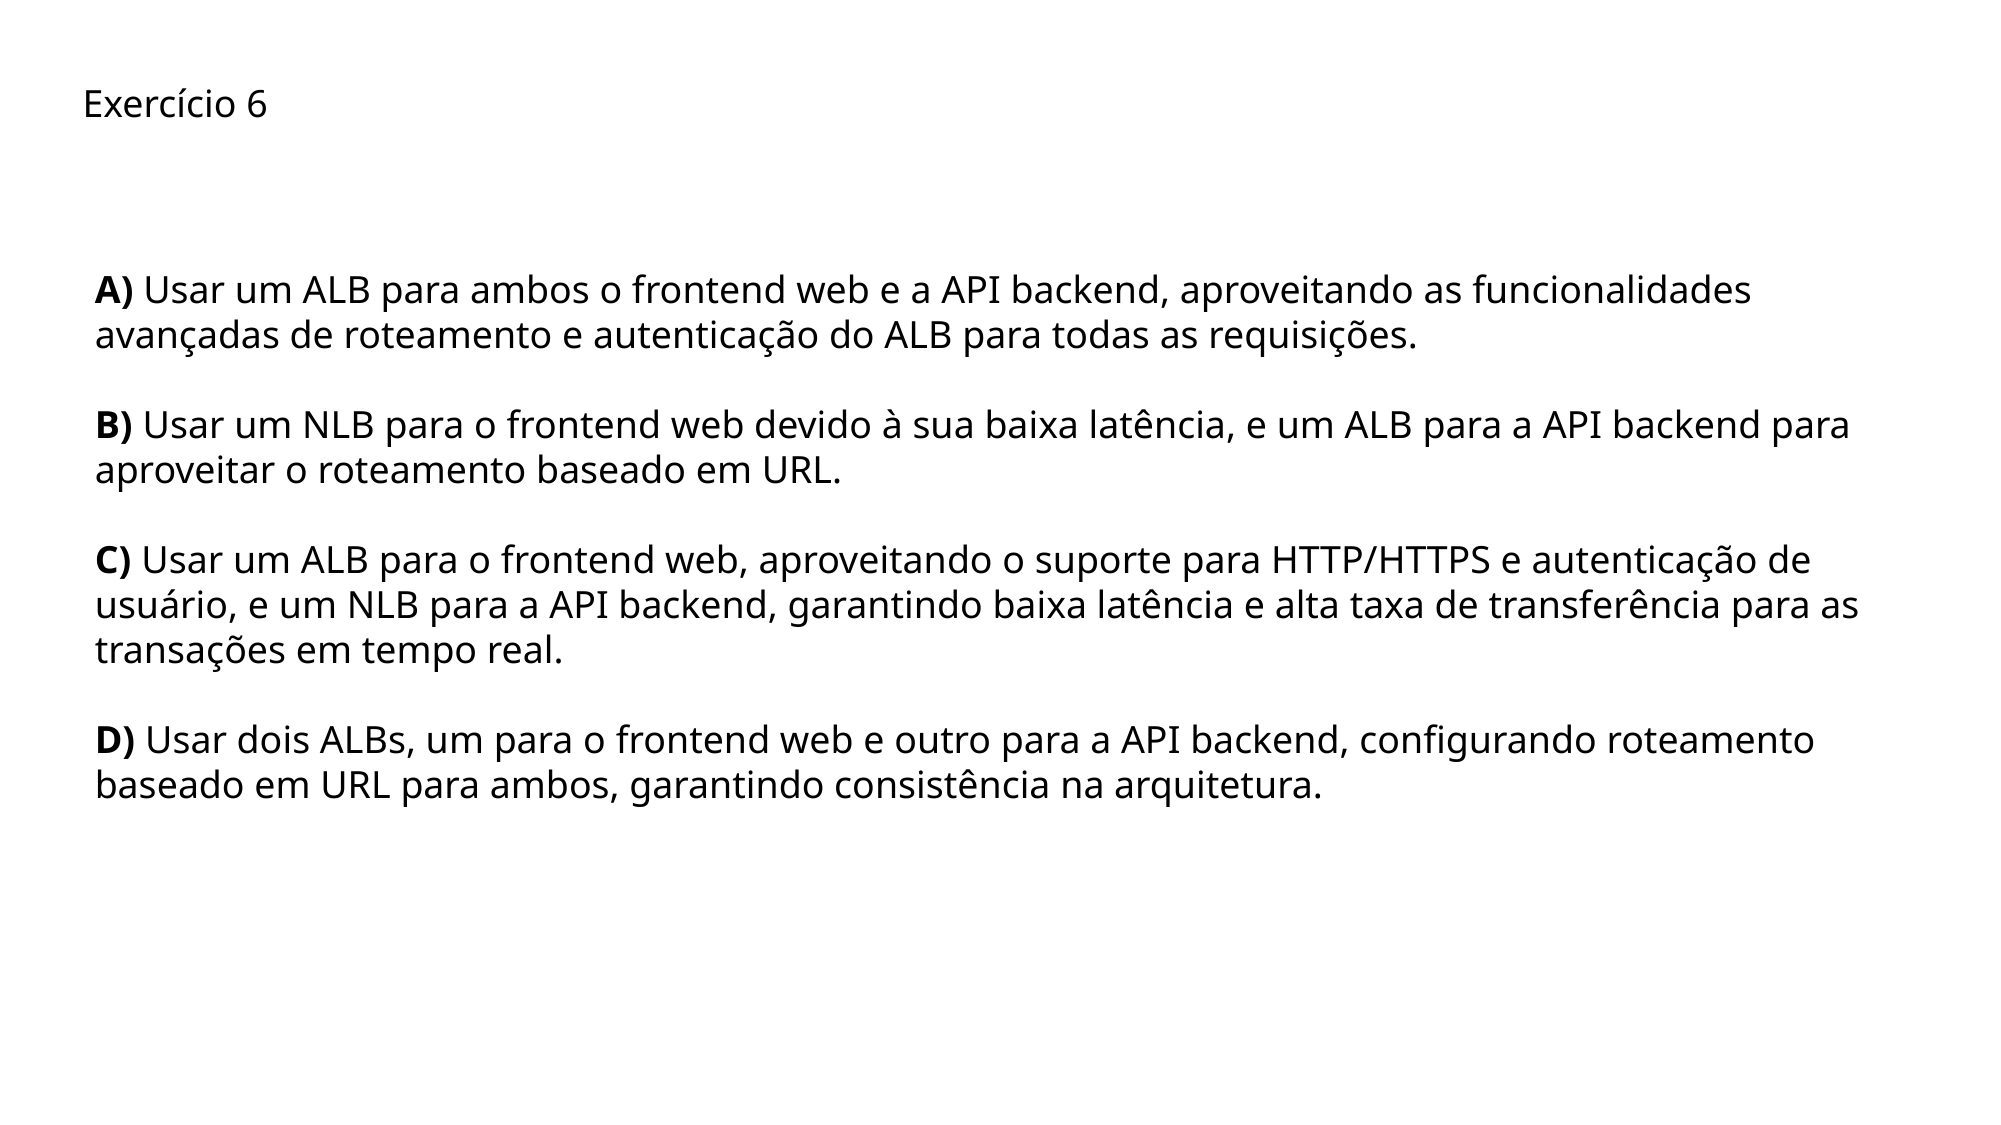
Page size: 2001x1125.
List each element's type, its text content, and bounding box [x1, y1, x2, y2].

text_box A) Usar um ALB para ambos o frontend web e a API backend, aproveitando as funcionalidades avançadas de roteamento e autenticação do ALB para todas as requisições. B) Usar um NLB para o frontend web devido à sua baixa latência, e um ALB para a API backend para aproveitar o roteamento baseado em URL. C) Usar um ALB para o frontend web, aproveitando o suporte para HTTP/HTTPS e autenticação de usuário, e um NLB para a API backend, garantindo baixa latência e alta taxa de transferência para as transações em tempo real. D) Usar dois ALBs, um para o frontend web e outro para a API backend, configurando roteamento baseado em URL para ambos, garantindo consistência na arquitetura. [80, 259, 1920, 814]
text_box Exercício 6 [68, 72, 283, 132]
